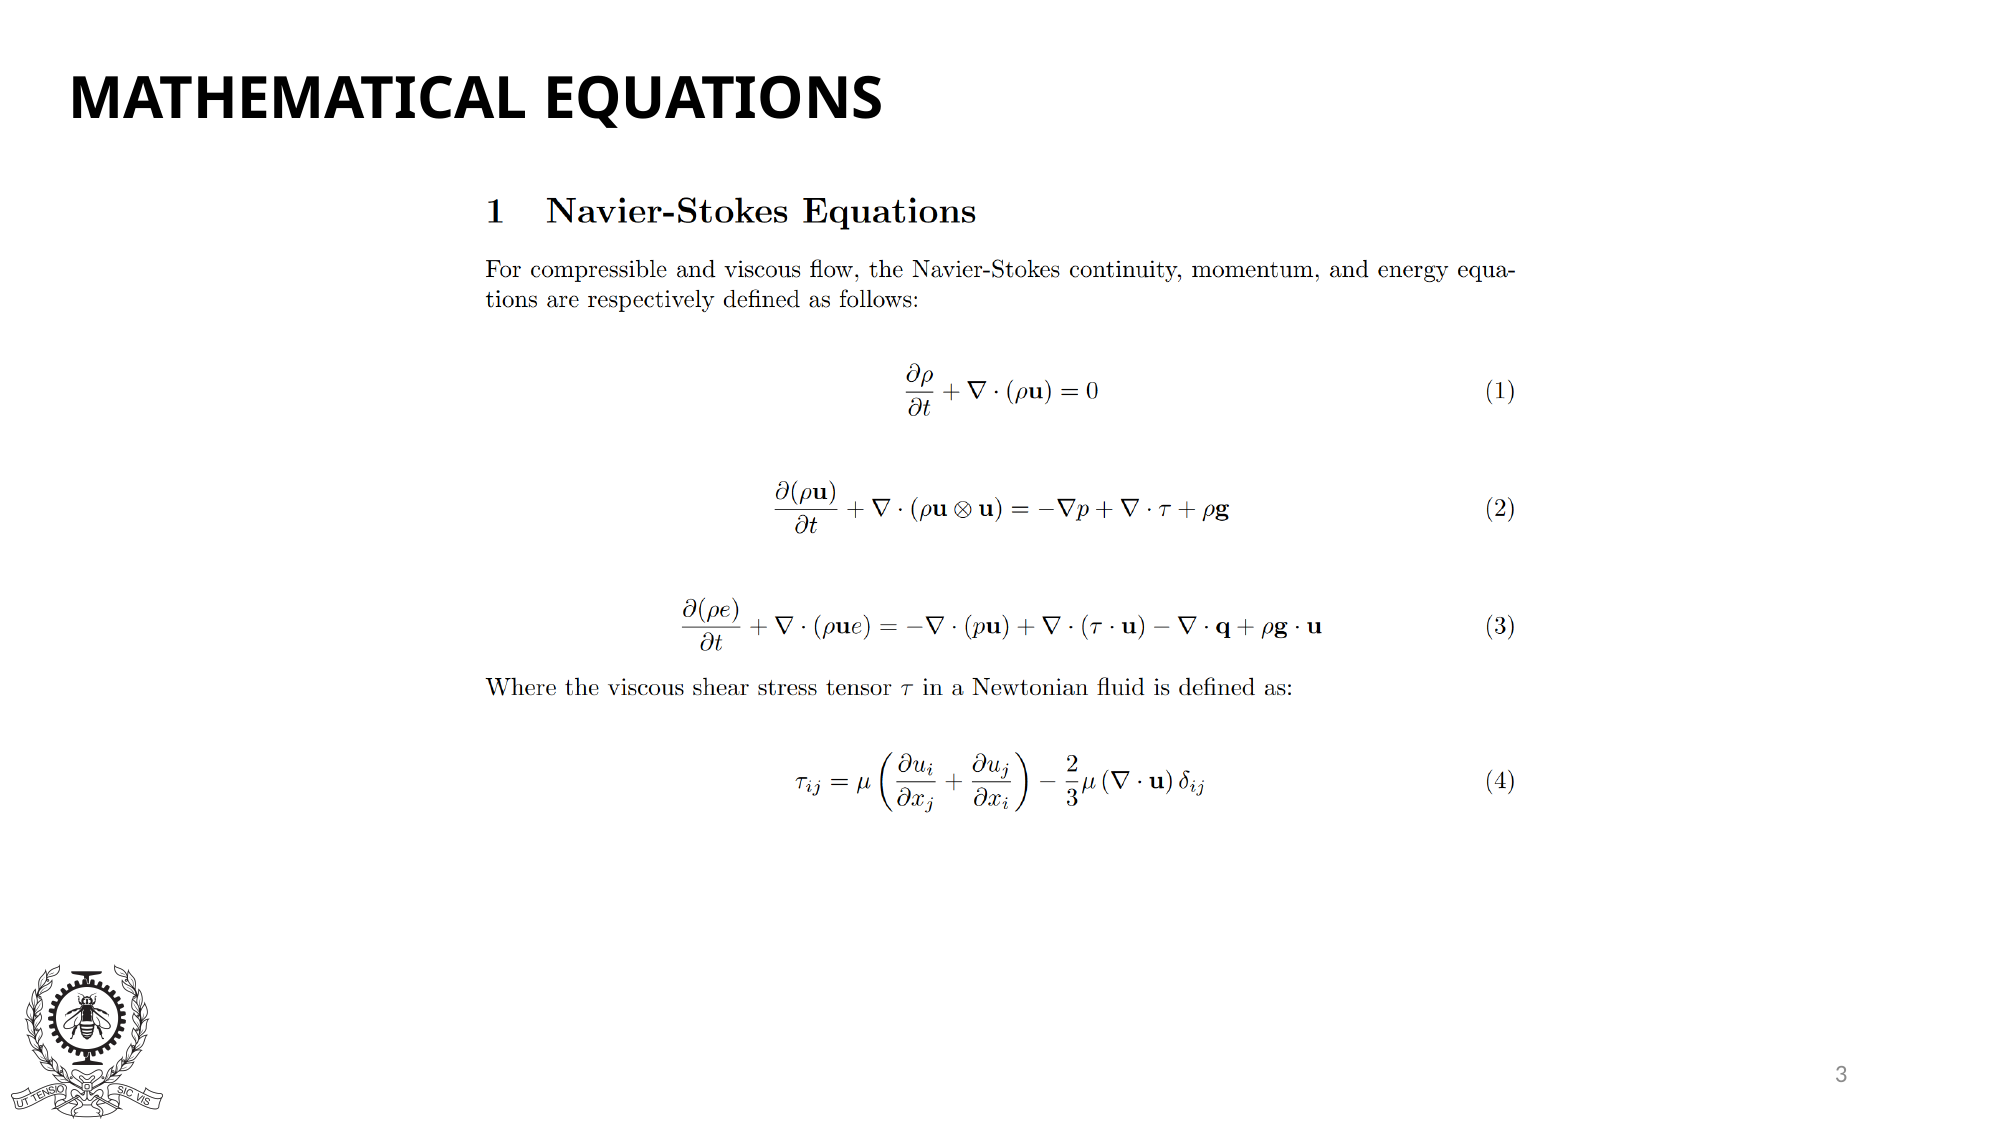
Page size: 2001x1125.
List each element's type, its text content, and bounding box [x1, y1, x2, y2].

text_box MATHEMATICAL EQUATIONS [53, 6, 2000, 195]
picture [482, 194, 1518, 816]
picture [10, 964, 163, 1119]
slide_number 2 [1412, 1042, 1863, 1103]
